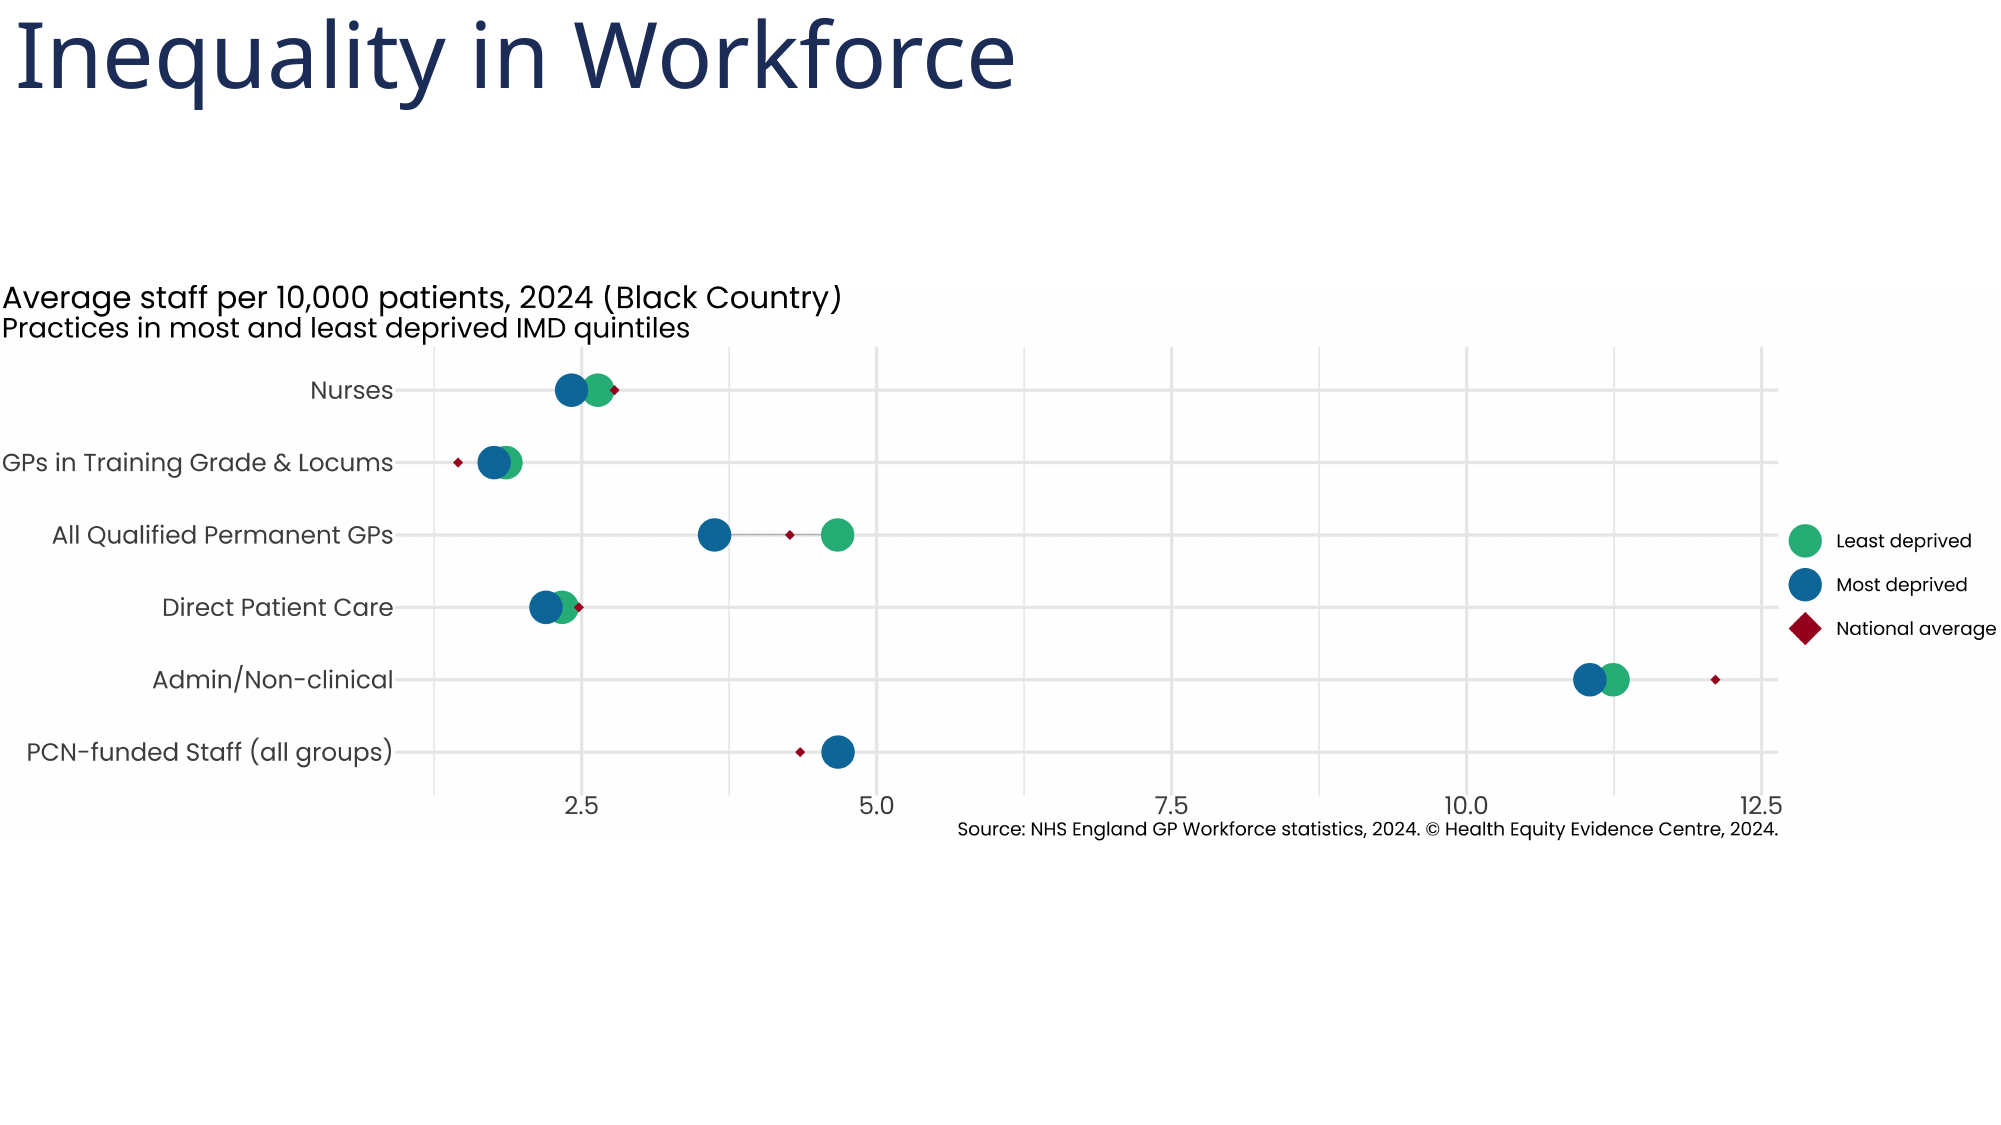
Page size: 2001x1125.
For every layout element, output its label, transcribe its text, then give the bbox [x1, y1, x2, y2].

picture [0, 284, 2000, 843]
title Inequality in Workforce [0, 0, 2000, 119]
